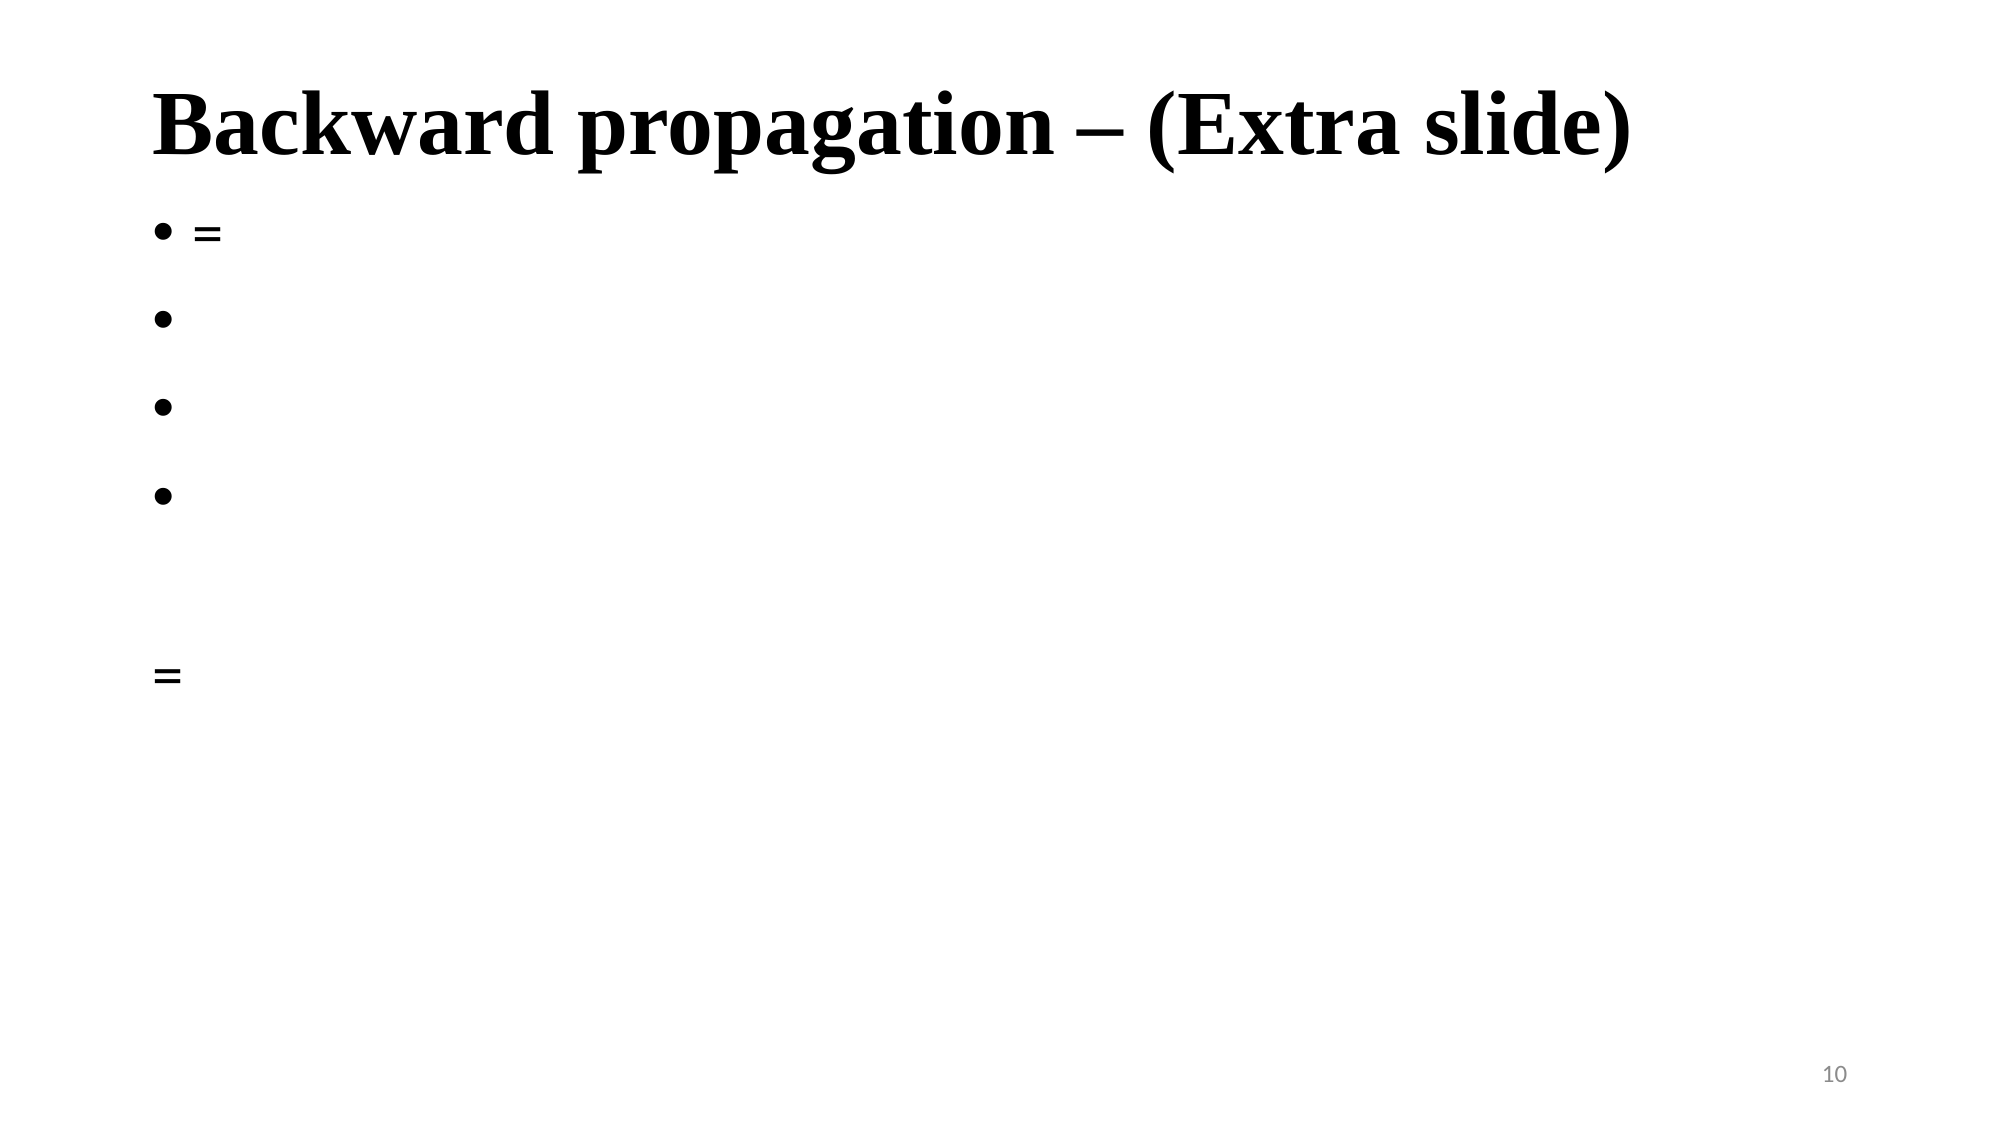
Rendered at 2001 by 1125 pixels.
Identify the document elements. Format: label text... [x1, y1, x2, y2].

slide_number 10 [1412, 1042, 1863, 1103]
